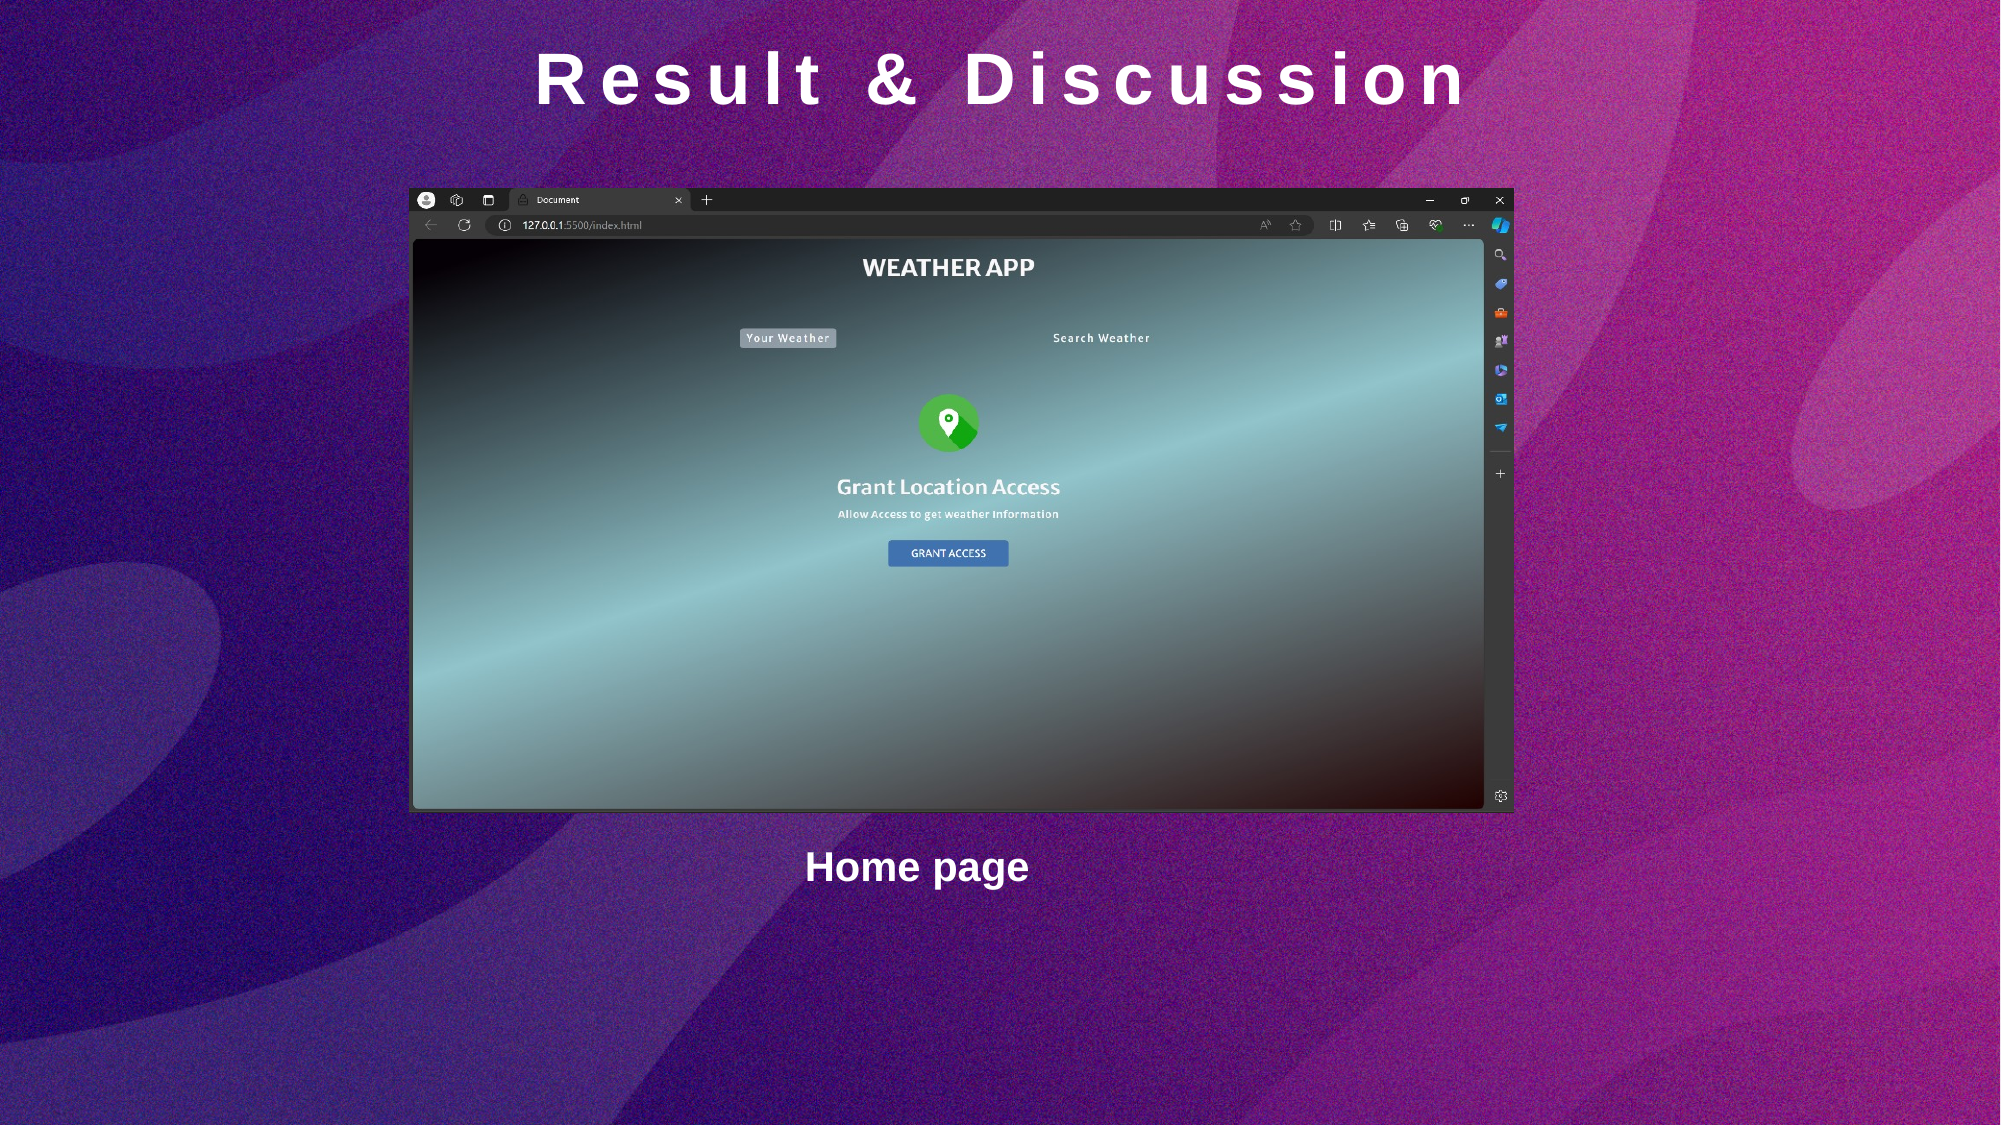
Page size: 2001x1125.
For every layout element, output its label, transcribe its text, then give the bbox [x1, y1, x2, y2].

text_box Home page [789, 832, 1061, 948]
text_box Result & Discussion [513, 24, 1487, 127]
picture [0, 0, 2001, 1125]
